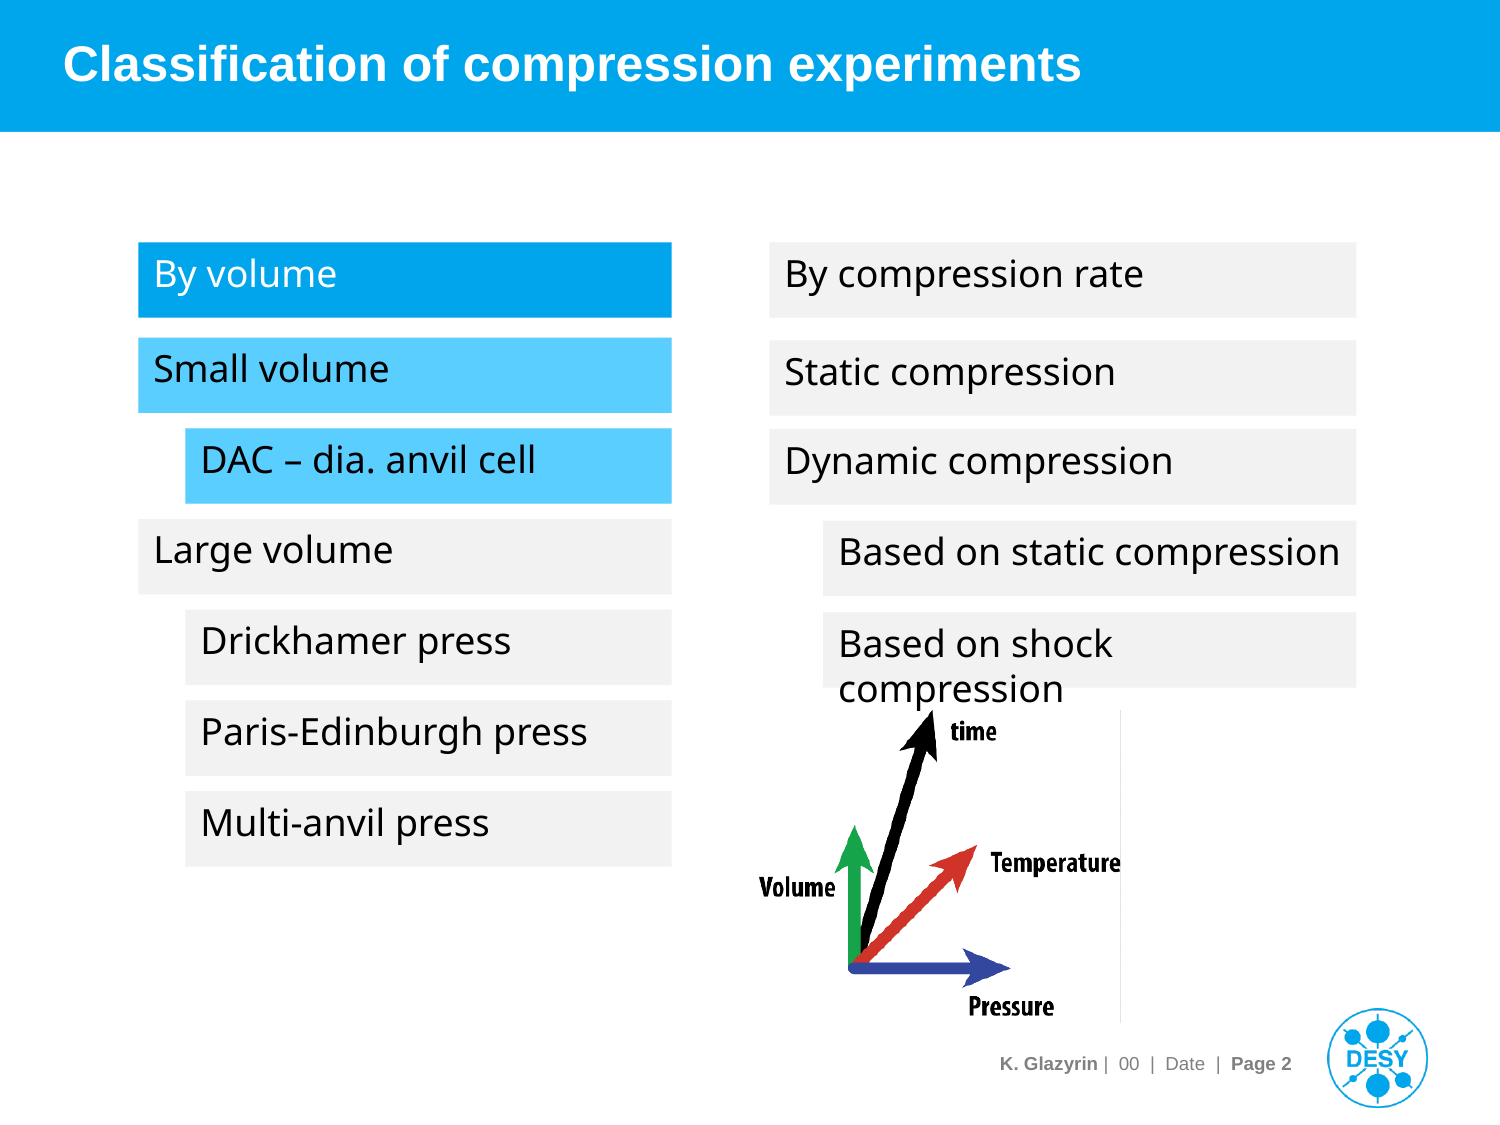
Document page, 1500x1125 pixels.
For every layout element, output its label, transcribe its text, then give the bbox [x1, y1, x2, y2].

text_box By volume [138, 242, 672, 318]
picture [1391, 1071, 1428, 1108]
picture [1327, 1008, 1368, 1049]
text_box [138, 337, 672, 504]
picture [759, 710, 1121, 1023]
picture [1327, 1068, 1365, 1108]
text_box By compression rate [769, 242, 1357, 318]
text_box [138, 519, 672, 867]
picture [1330, 1011, 1426, 1106]
text_box Static compression [769, 340, 1357, 416]
title Classification of compression experiments [47, 16, 1446, 107]
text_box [769, 429, 1357, 688]
picture [1387, 1008, 1428, 1046]
